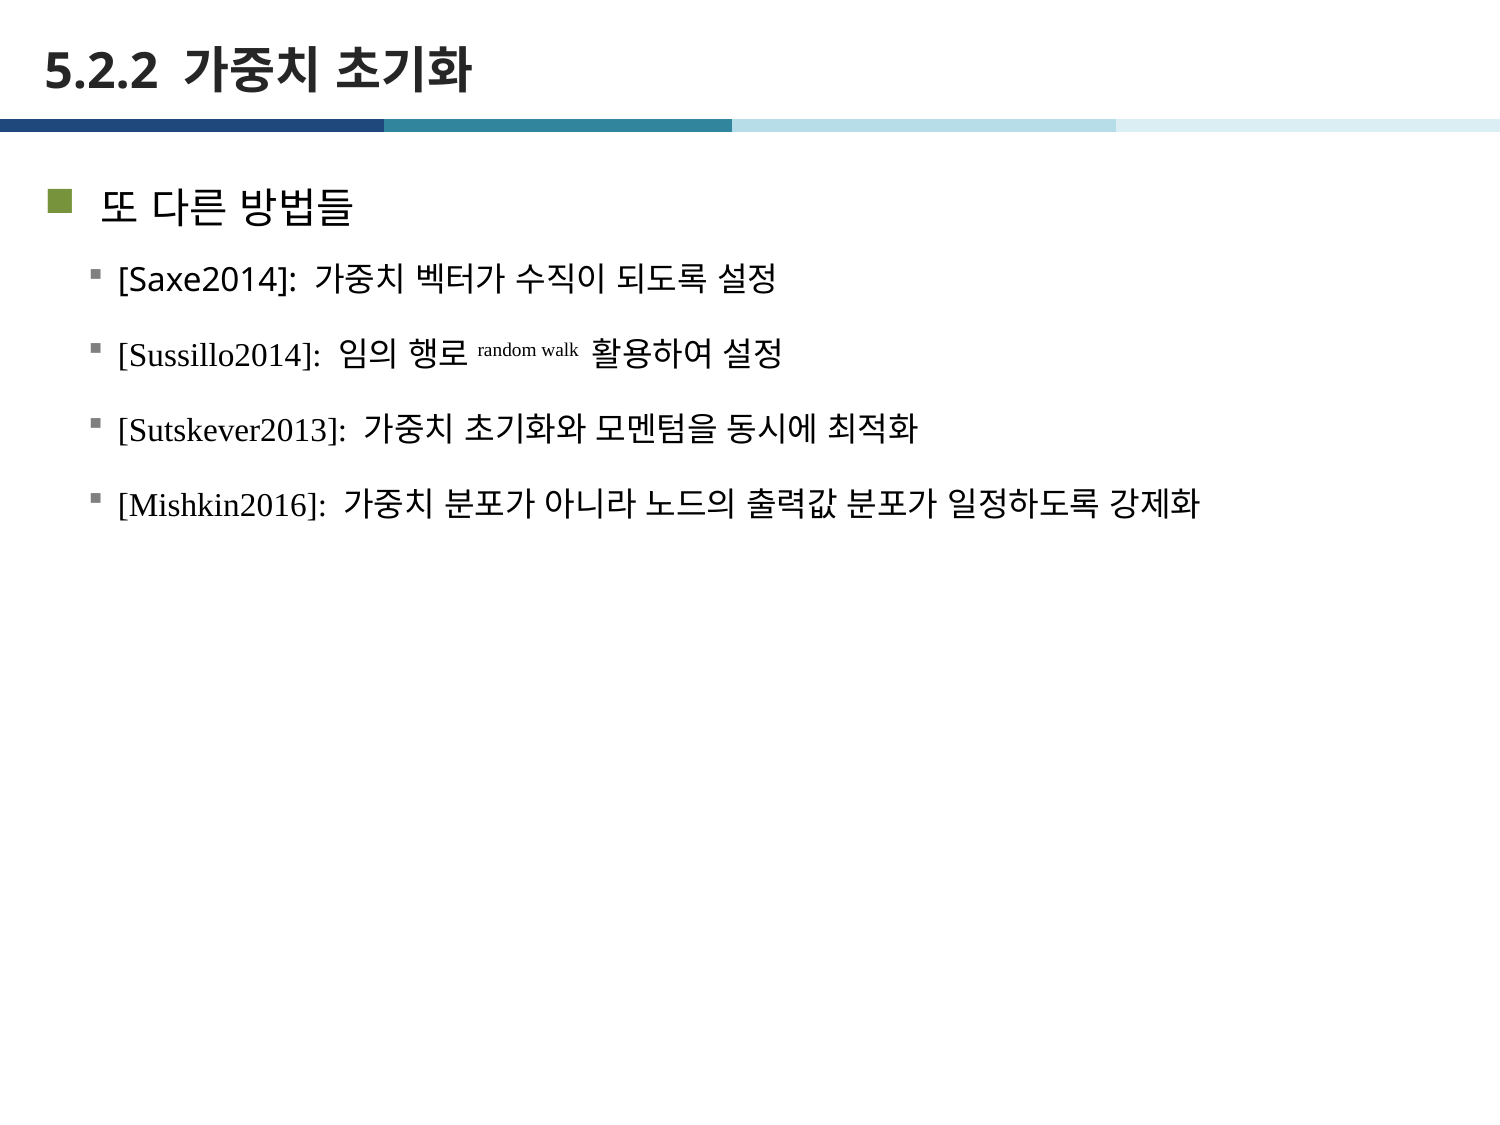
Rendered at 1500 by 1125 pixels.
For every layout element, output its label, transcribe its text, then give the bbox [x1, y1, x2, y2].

list 또 다른 방법들 [Saxe2014]: 가중치 벡터가 수직이 되도록 설정 [Sussillo2014]: 임의 행로random walk 활용하여 설정 [Sutskever2013]: 가중치 초기화와 모멘텀을 동시에 최적화 [Mishkin2016]: 가중치 분포가 아니라 노드의 출력값 분포가 일정하도록 강제화 [29, 148, 1471, 1083]
title 5.2.2 가중치 초기화 [29, 23, 1270, 114]
